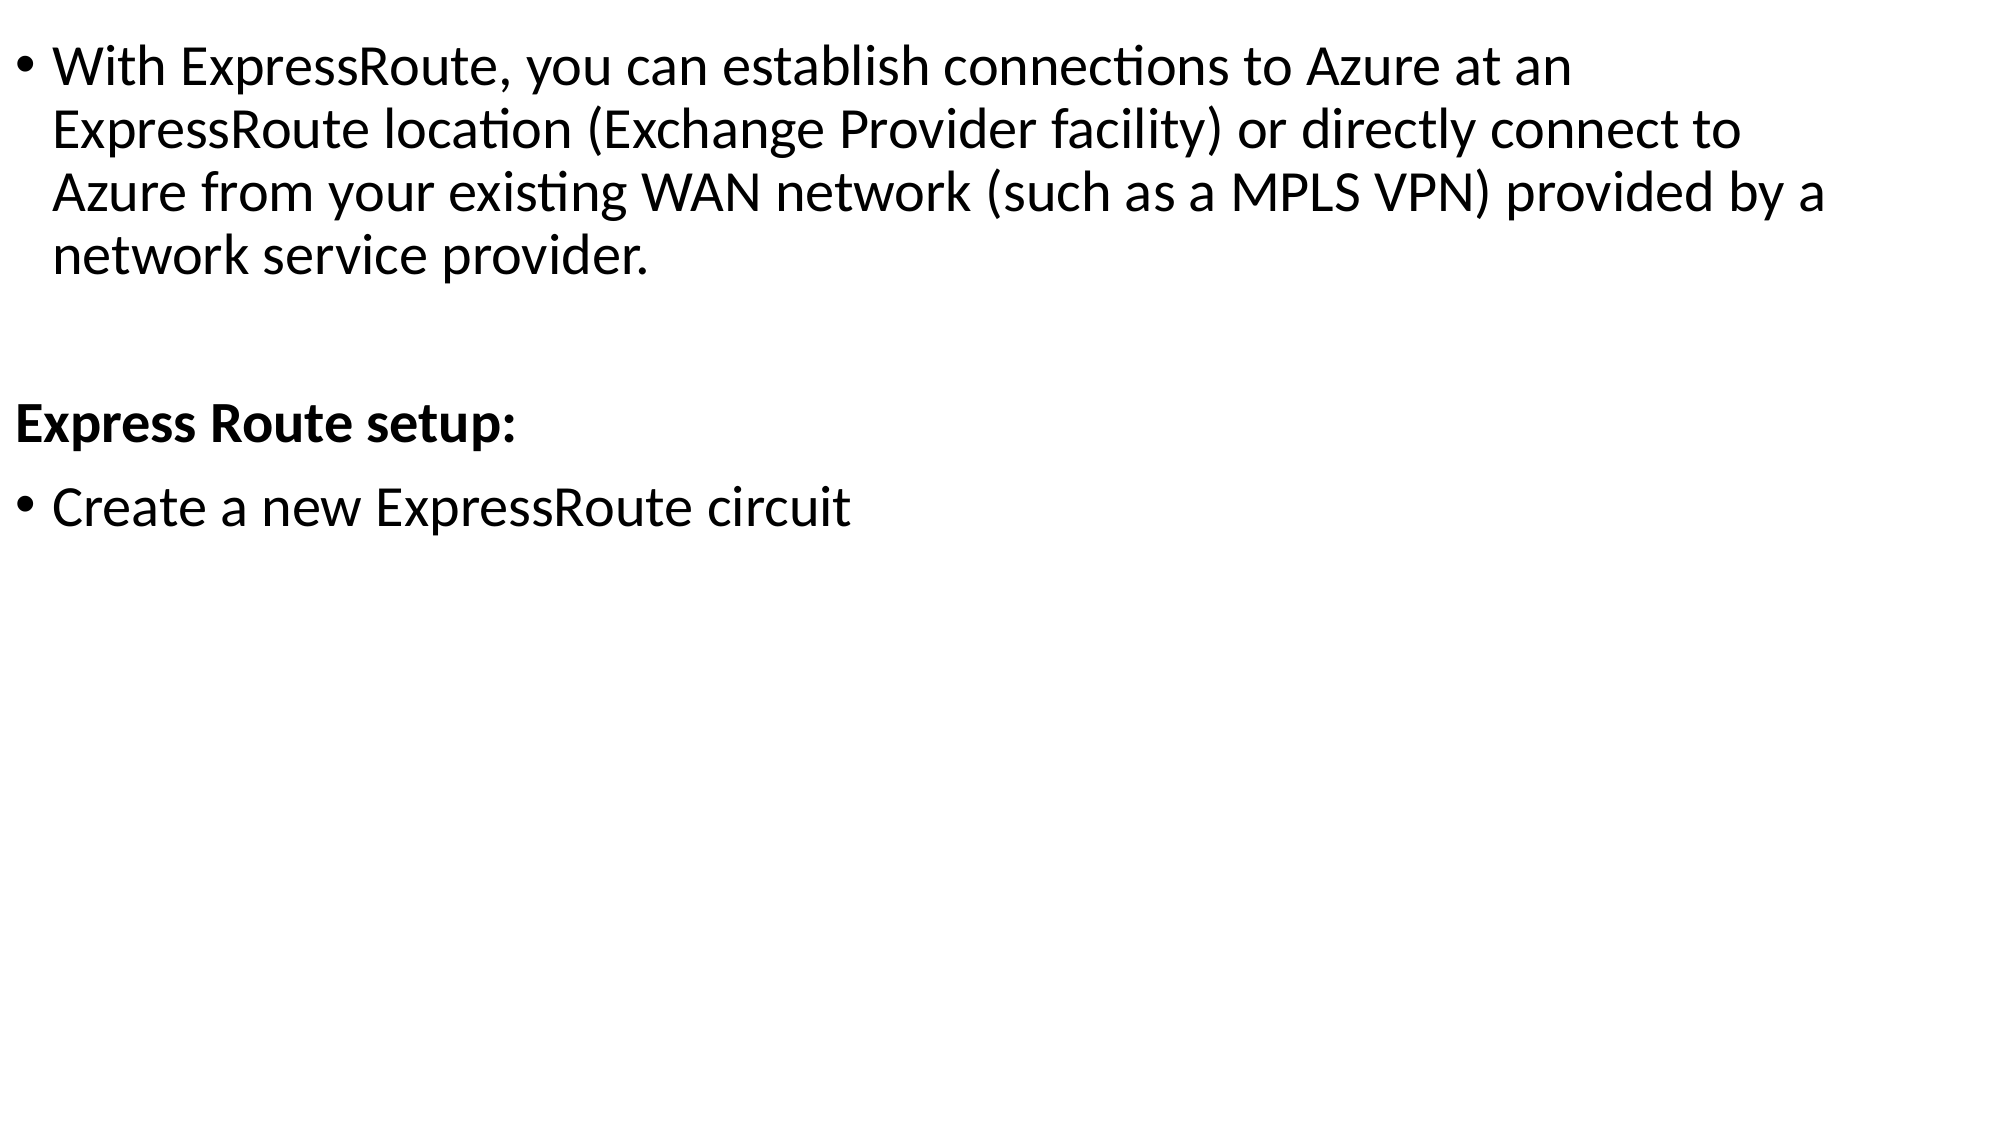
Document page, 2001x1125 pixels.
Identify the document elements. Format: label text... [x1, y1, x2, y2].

list With ExpressRoute, you can establish connections to Azure at an ExpressRoute location (Exchange Provider facility) or directly connect to Azure from your existing WAN network (such as a MPLS VPN) provided by a network service provider. Express Route setup: Create a new ExpressRoute circuit [0, 28, 1863, 1014]
